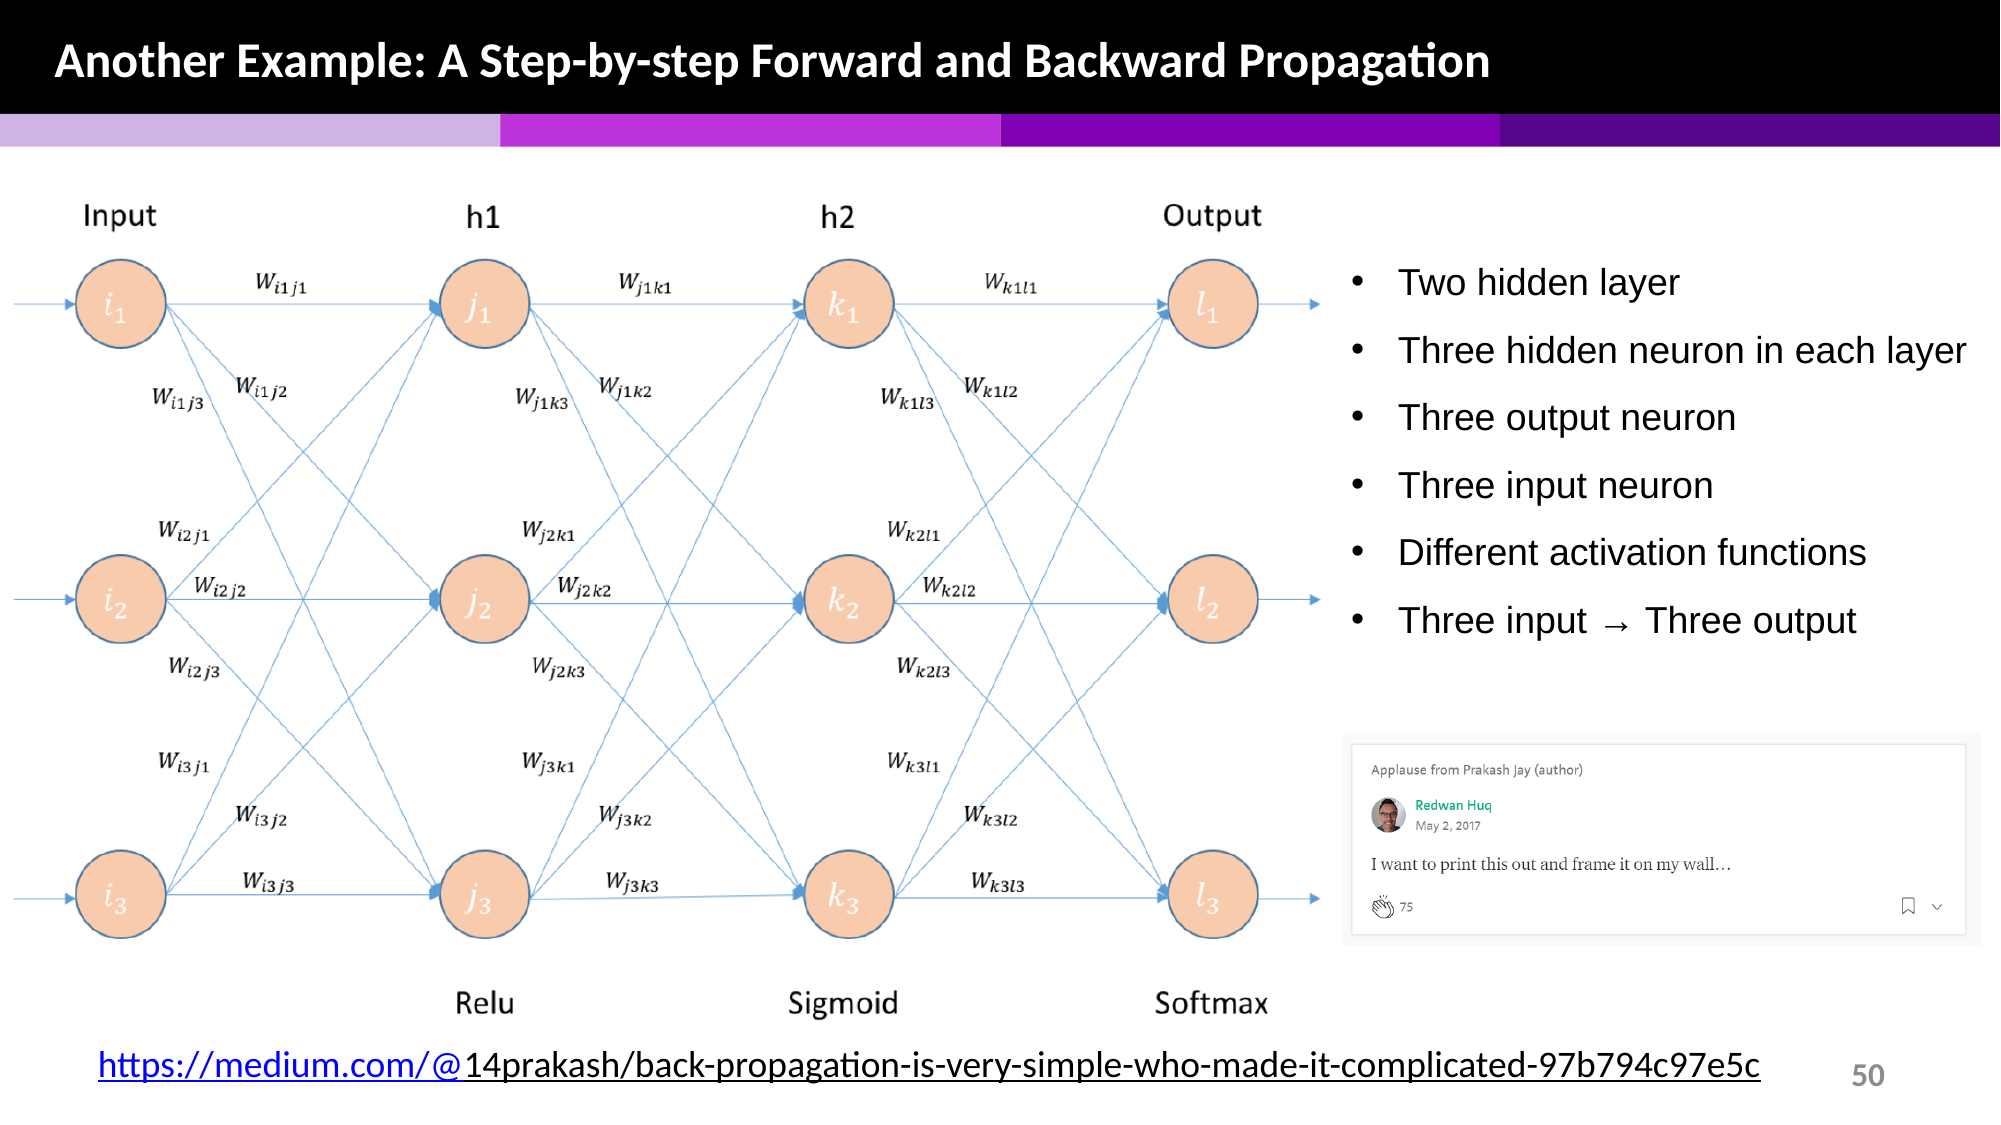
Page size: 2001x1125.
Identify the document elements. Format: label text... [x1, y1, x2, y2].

text_box https://medium.com/@14prakash/back-propagation-is-very-simple-who-made-it-complicated-97b794c97e5c [83, 1032, 1832, 1093]
list Another Example: A Step-by-step Forward and Backward Propagation [39, 1, 1964, 114]
picture [0, 186, 1981, 1067]
text_box Two hidden layer Three hidden neuron in each layer Three output neuron Three input neuron Different activation functions Three input → Three output [1525, 228, 2000, 648]
